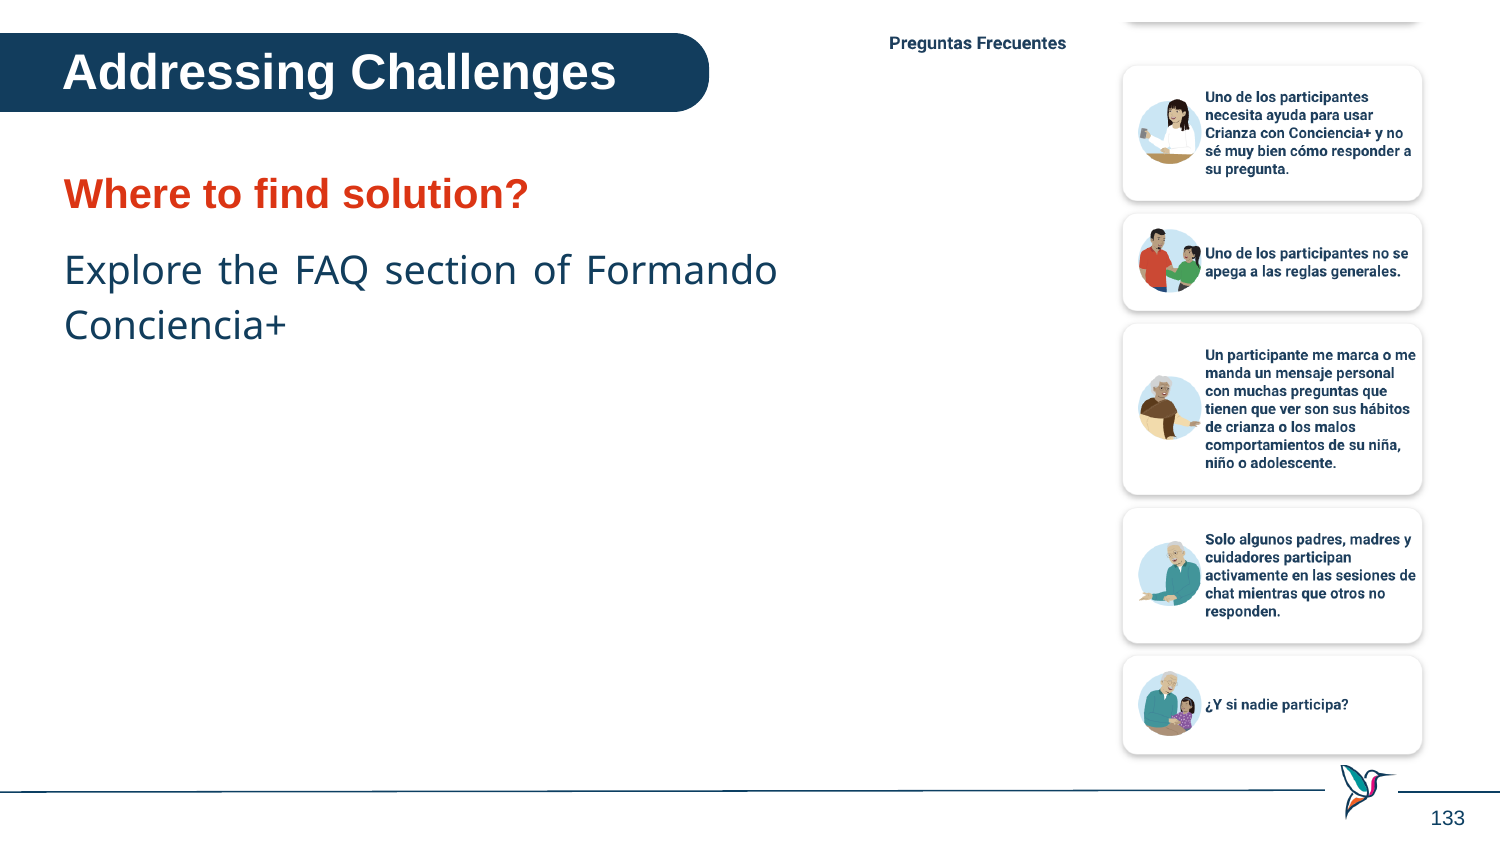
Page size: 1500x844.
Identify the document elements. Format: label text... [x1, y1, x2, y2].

text_box Addressing Challenges [46, 32, 873, 108]
picture [878, 22, 1463, 823]
text_box Where to find solution? Explore the FAQ section of Formando Conciencia+ [48, 159, 794, 355]
text_box [0, 33, 691, 112]
